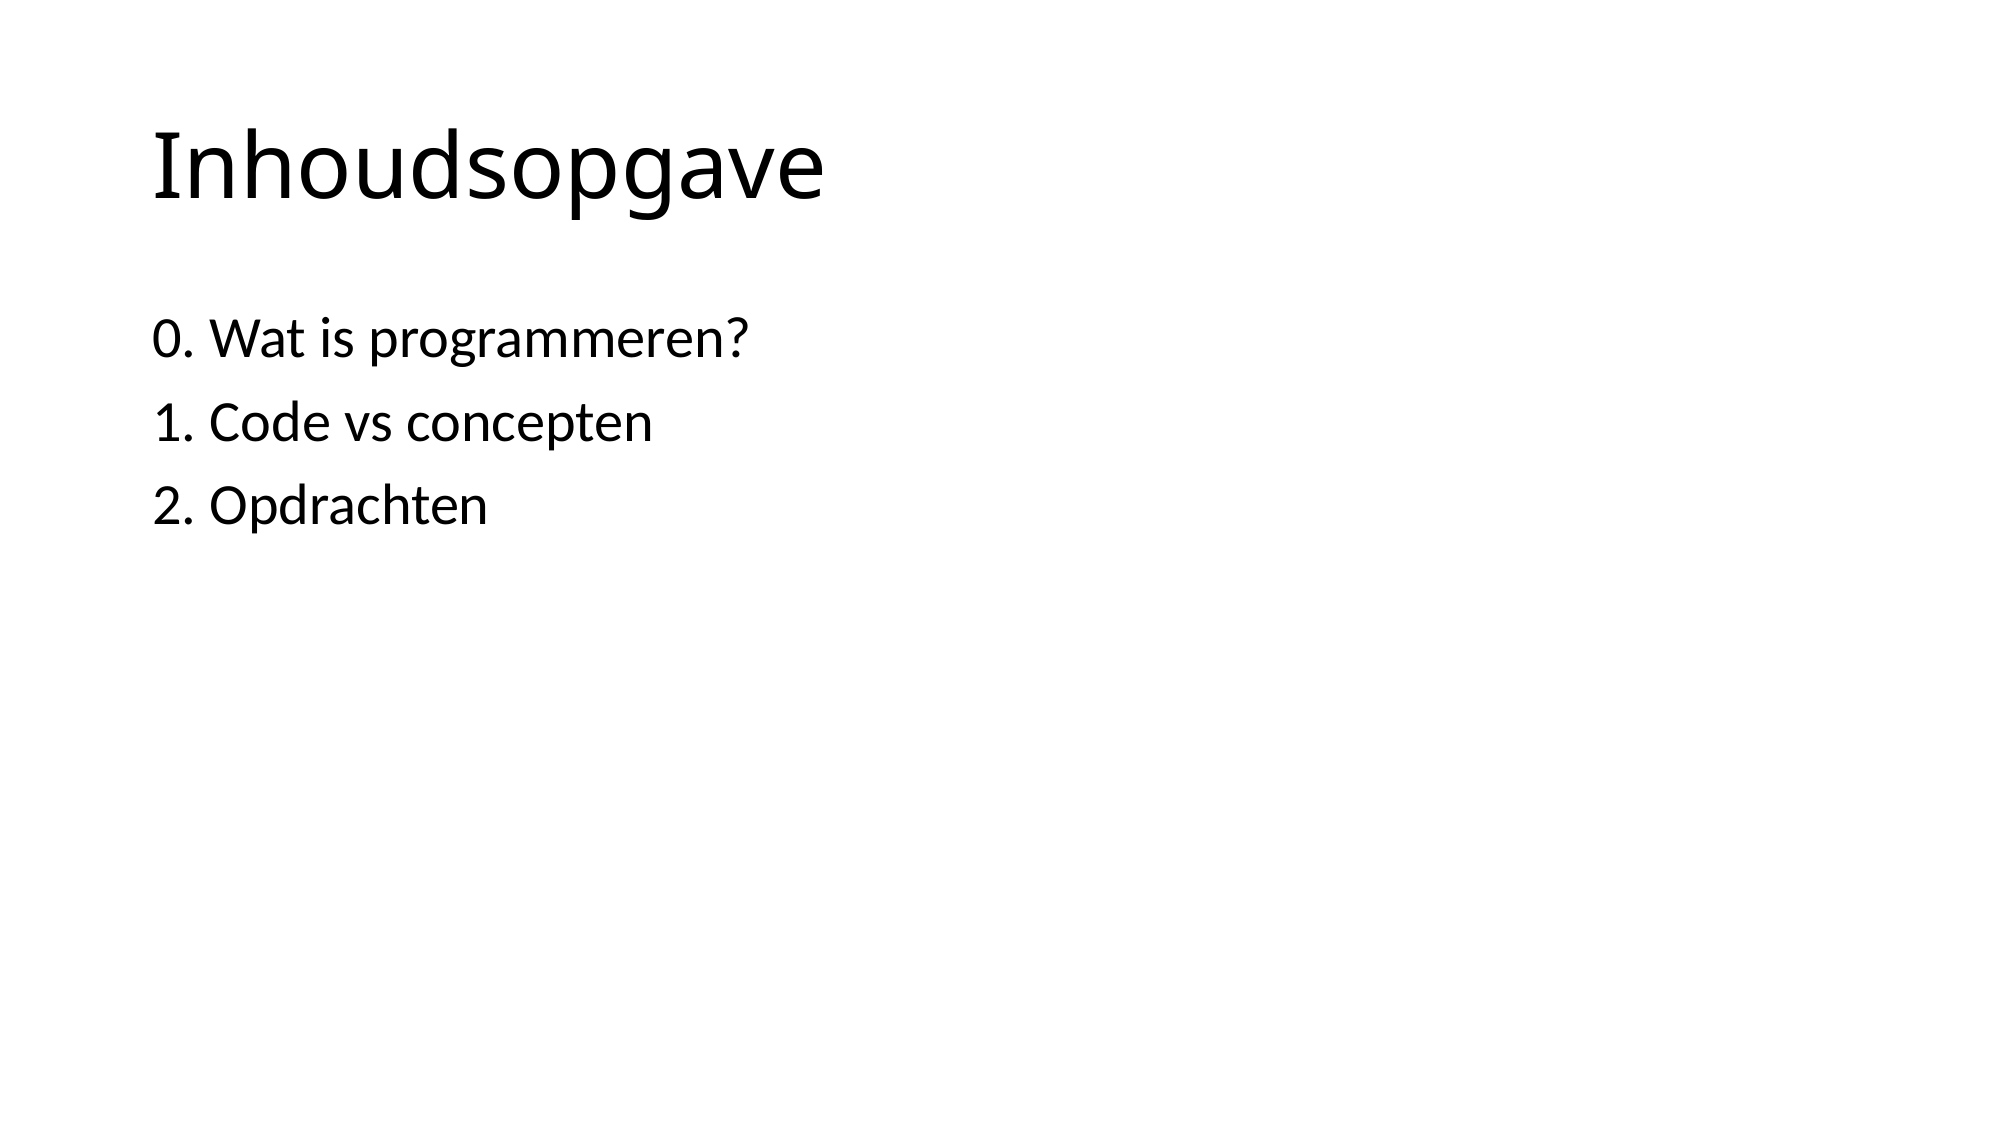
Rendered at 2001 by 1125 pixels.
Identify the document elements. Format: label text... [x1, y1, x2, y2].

title Inhoudsopgave [137, 59, 1863, 278]
list 0. Wat is programmeren? 1. Code vs concepten 2. Opdrachten [137, 299, 1863, 1014]
